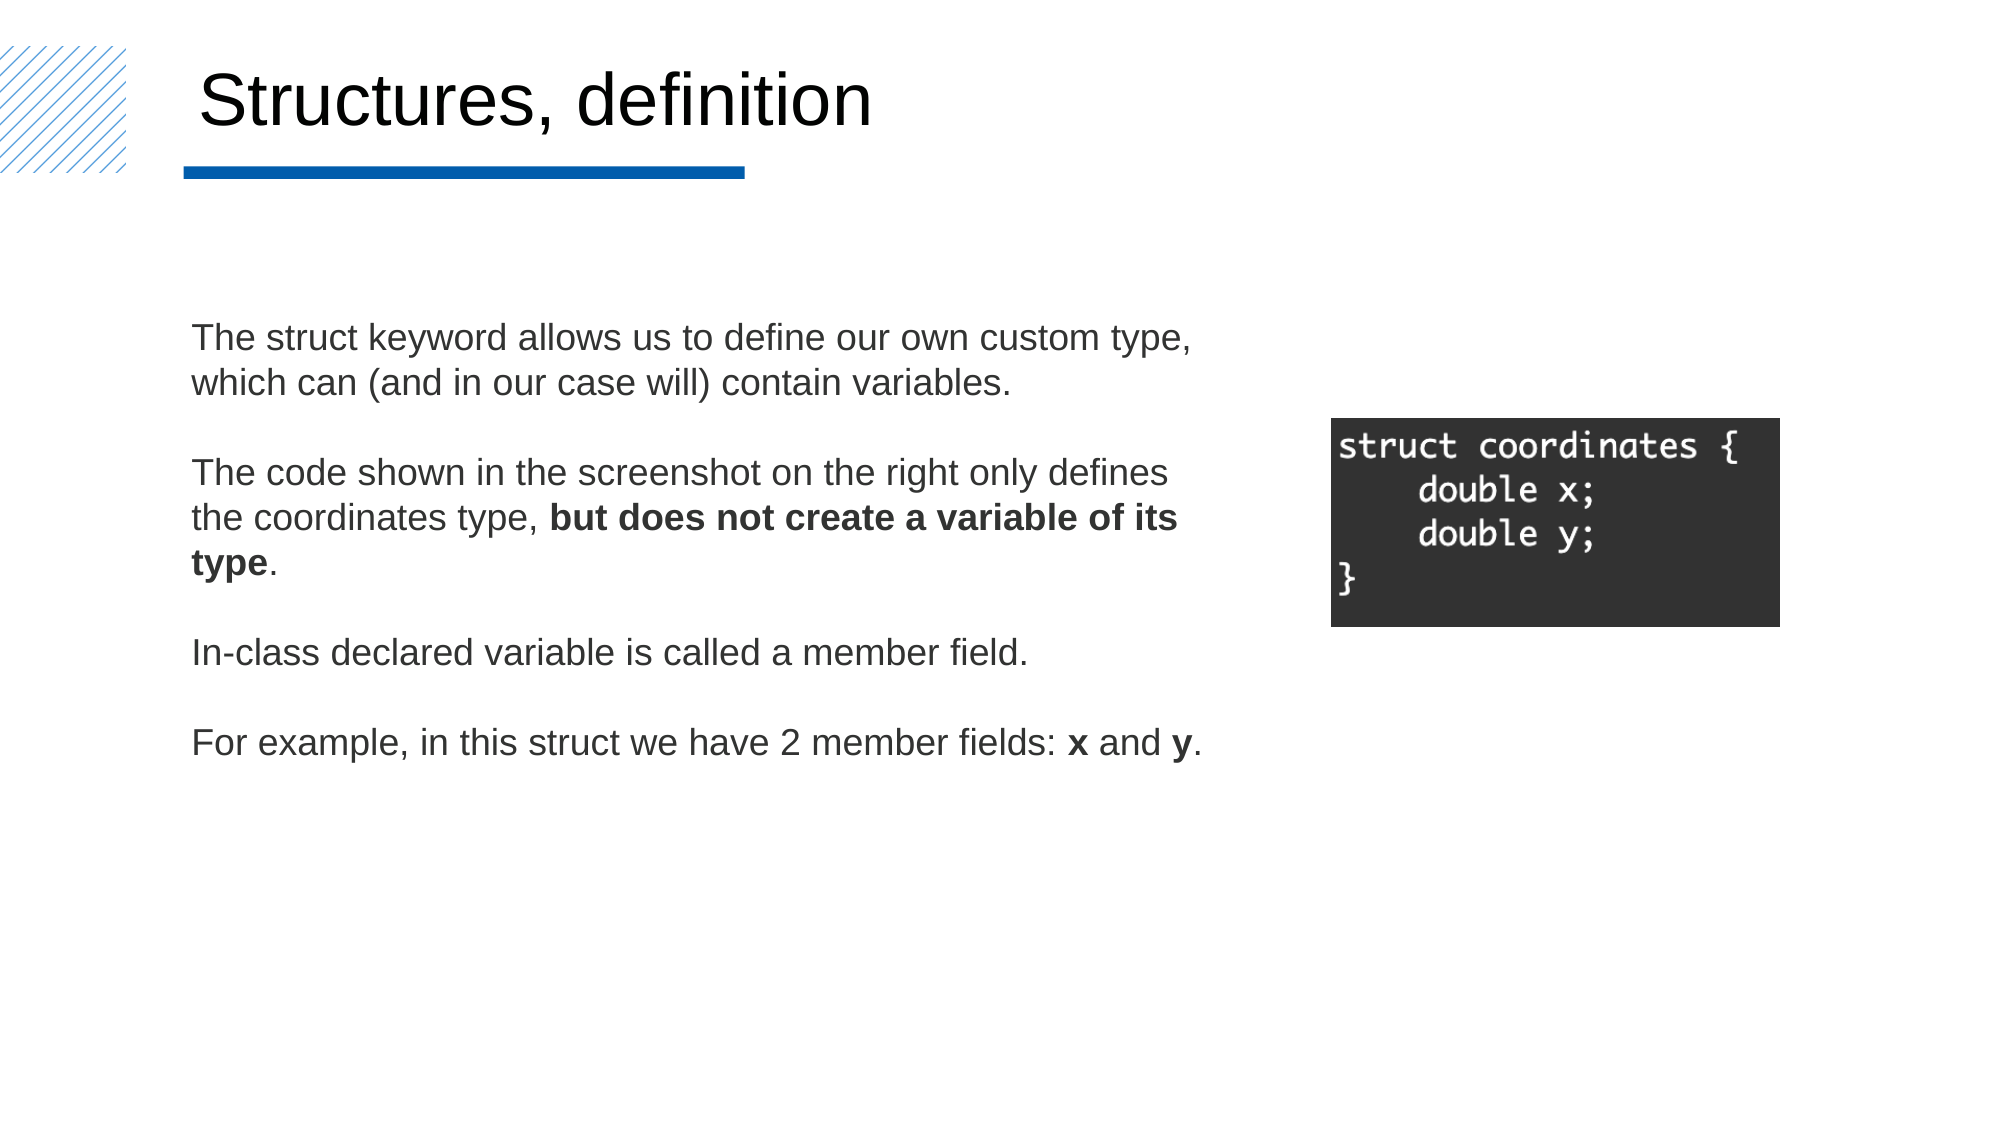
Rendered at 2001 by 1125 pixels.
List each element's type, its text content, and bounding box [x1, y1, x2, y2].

picture [1331, 418, 1780, 628]
text_box The struct keyword allows us to define our own custom type, which can (and in our case will) contain variables. The code shown in the screenshot on the right only defines the coordinates type, but does not create a variable of its type. In-class declared variable is called a member field. For example, in this struct we have 2 member fields: x and y. [183, 304, 1229, 770]
picture [0, 46, 126, 173]
list Structures, definition [183, 58, 1780, 149]
